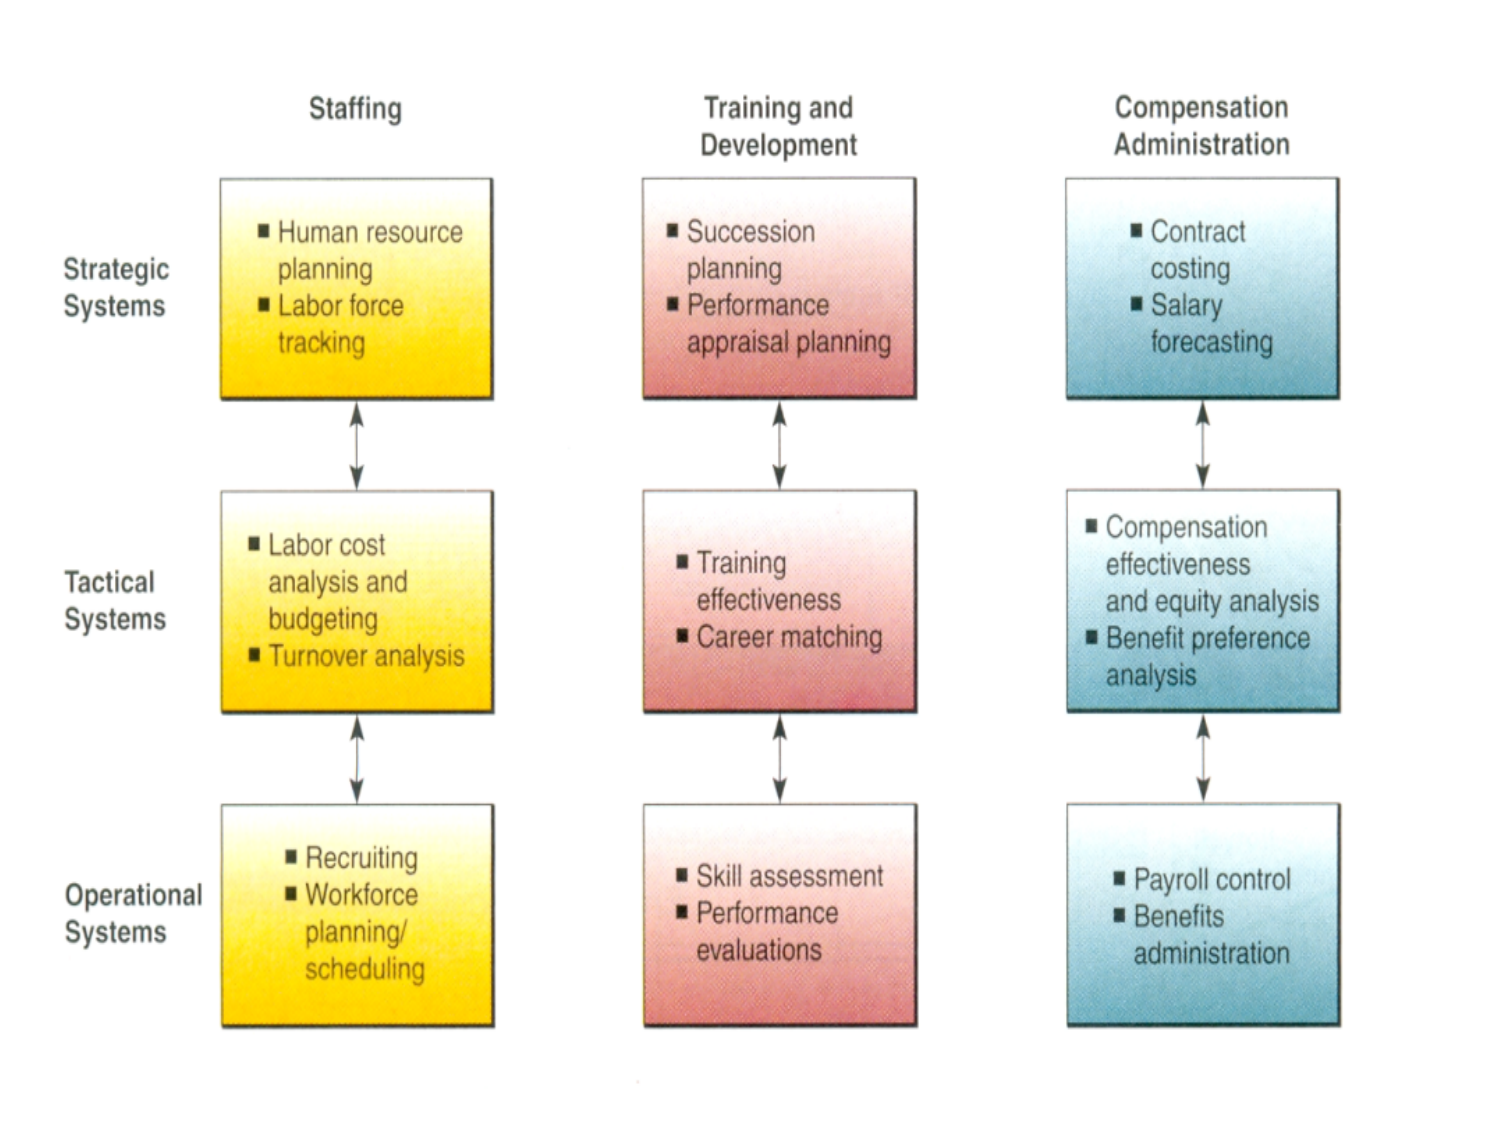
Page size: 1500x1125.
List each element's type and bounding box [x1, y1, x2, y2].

list [29, 54, 1465, 1095]
